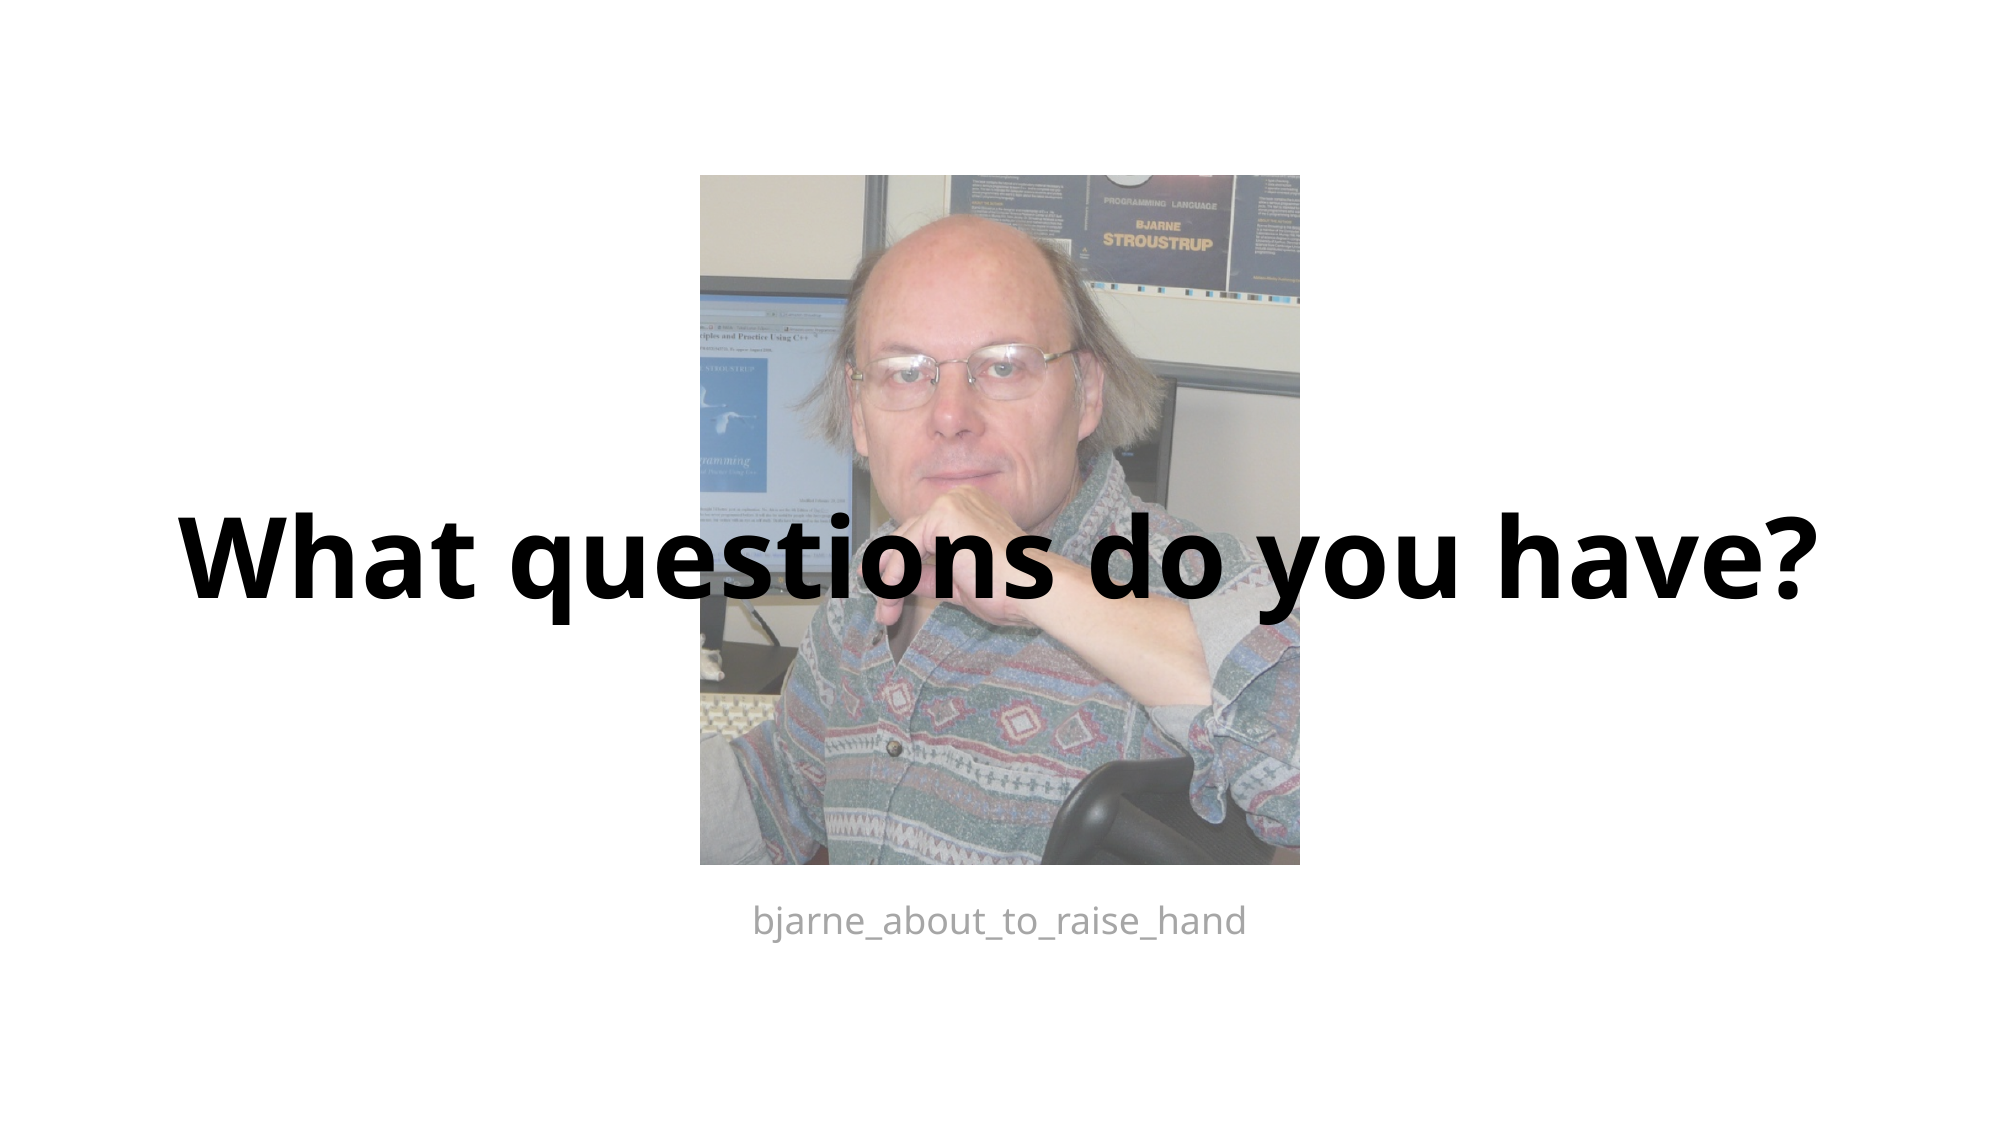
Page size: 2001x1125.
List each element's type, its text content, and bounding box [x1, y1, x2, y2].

title this in C++ [700, 175, 1300, 865]
